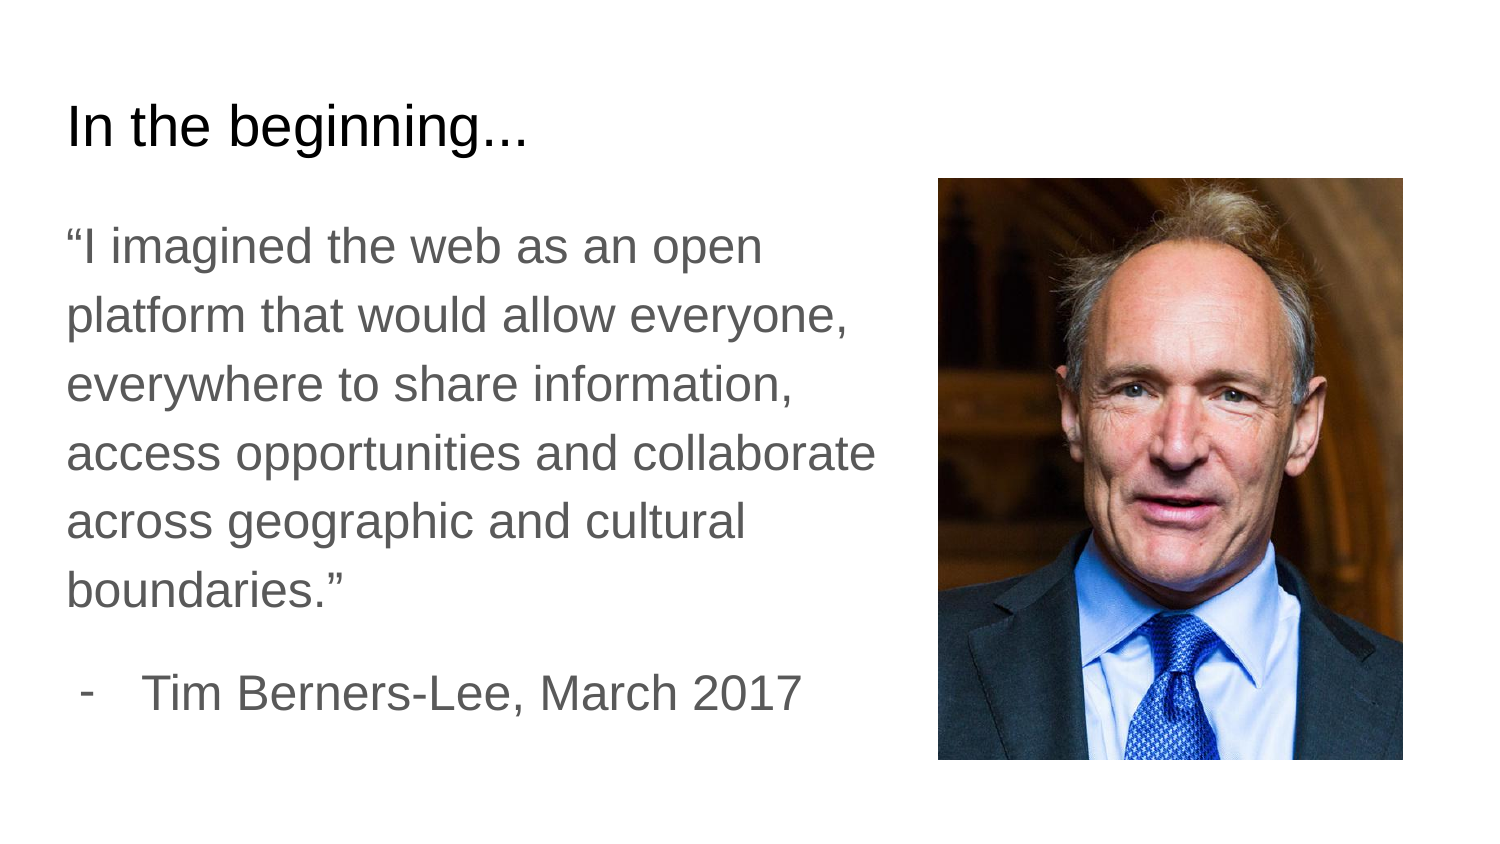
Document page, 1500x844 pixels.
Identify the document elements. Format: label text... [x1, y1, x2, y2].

picture [937, 178, 1403, 761]
list “I imagined the web as an open platform that would allow everyone, everywhere to share information, access opportunities and collaborate across geographic and cultural boundaries.” Tim Berners-Lee, March 2017 [51, 189, 916, 750]
title In the beginning... [51, 72, 1449, 167]
